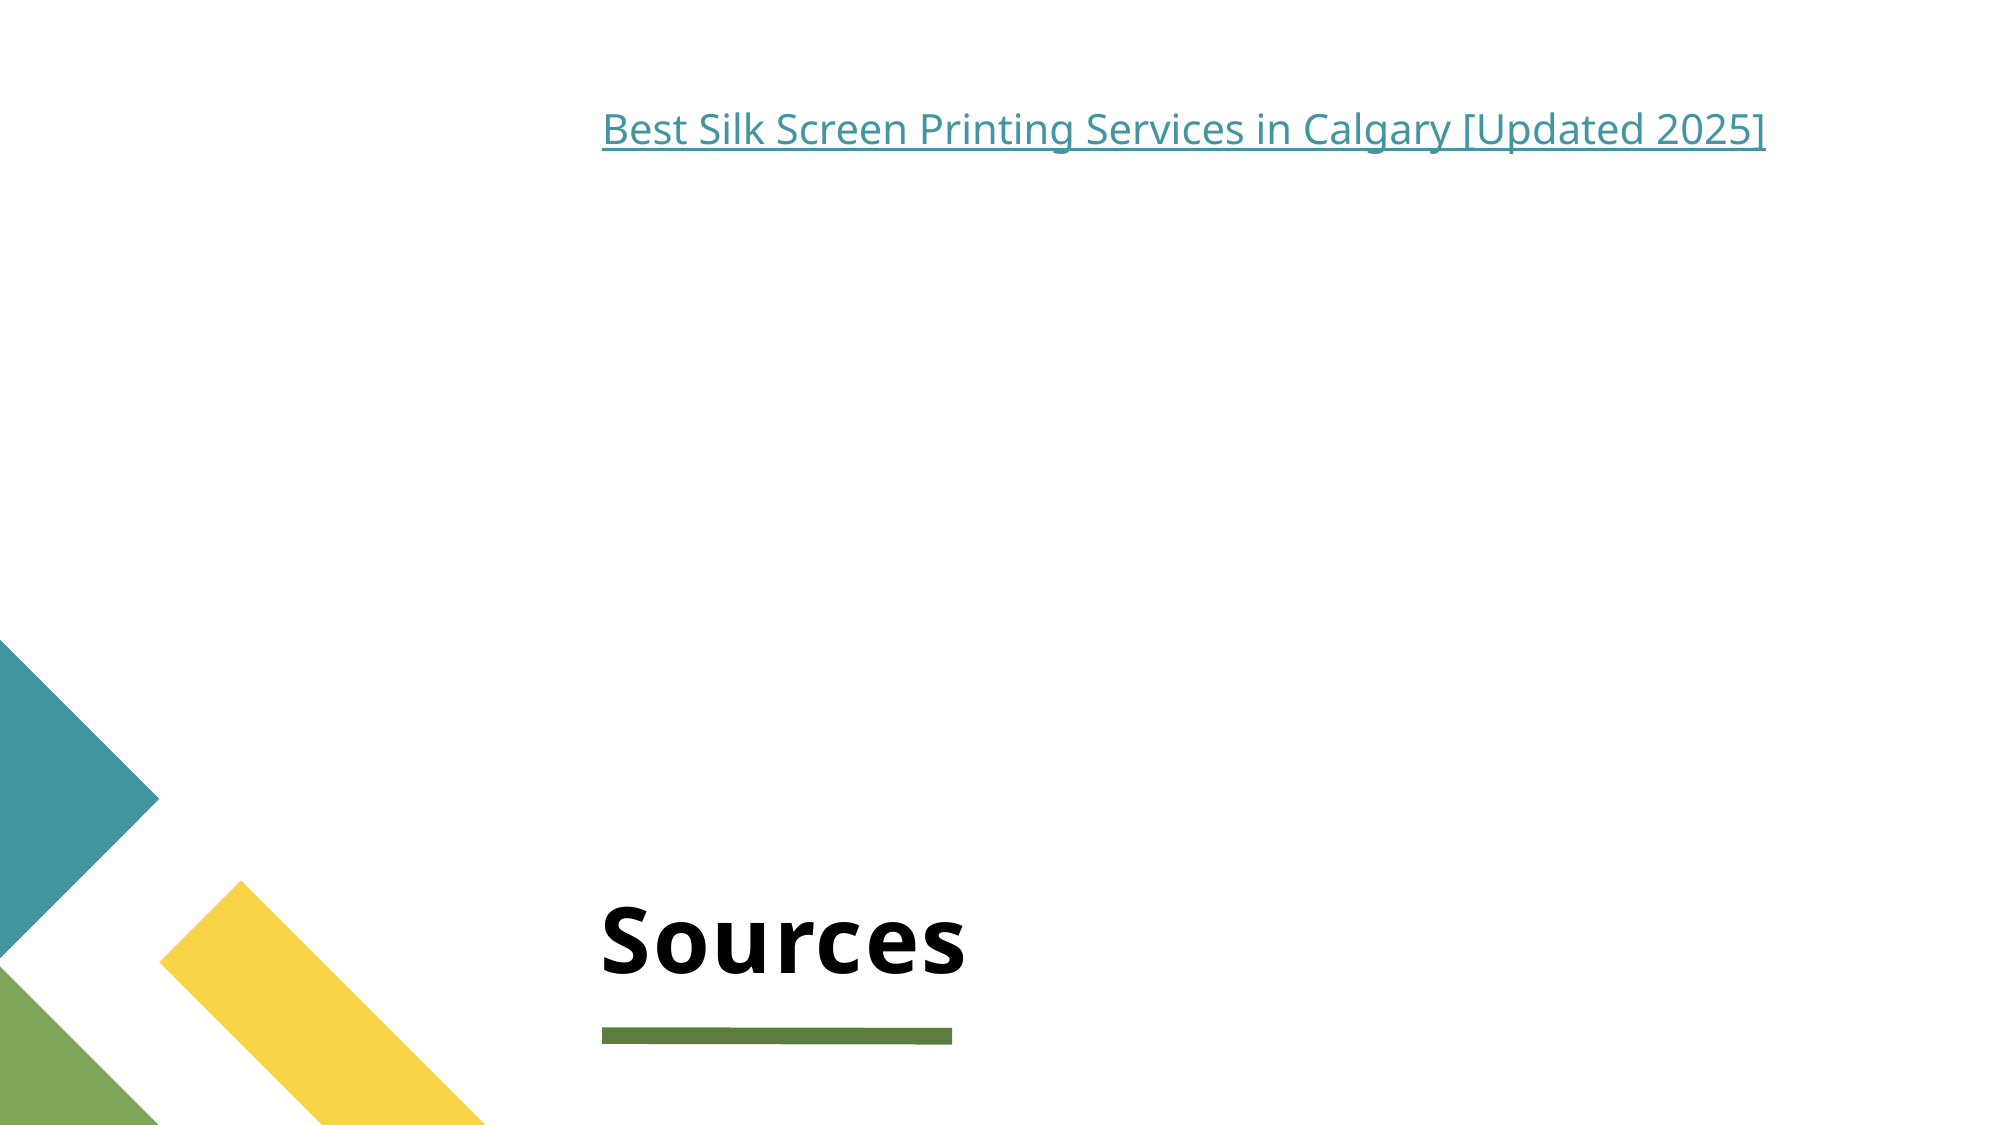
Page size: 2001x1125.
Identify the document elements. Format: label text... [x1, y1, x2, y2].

list Best Silk Screen Printing Services in Calgary [Updated 2025] [602, 95, 1903, 752]
title Sources [600, 764, 1903, 992]
